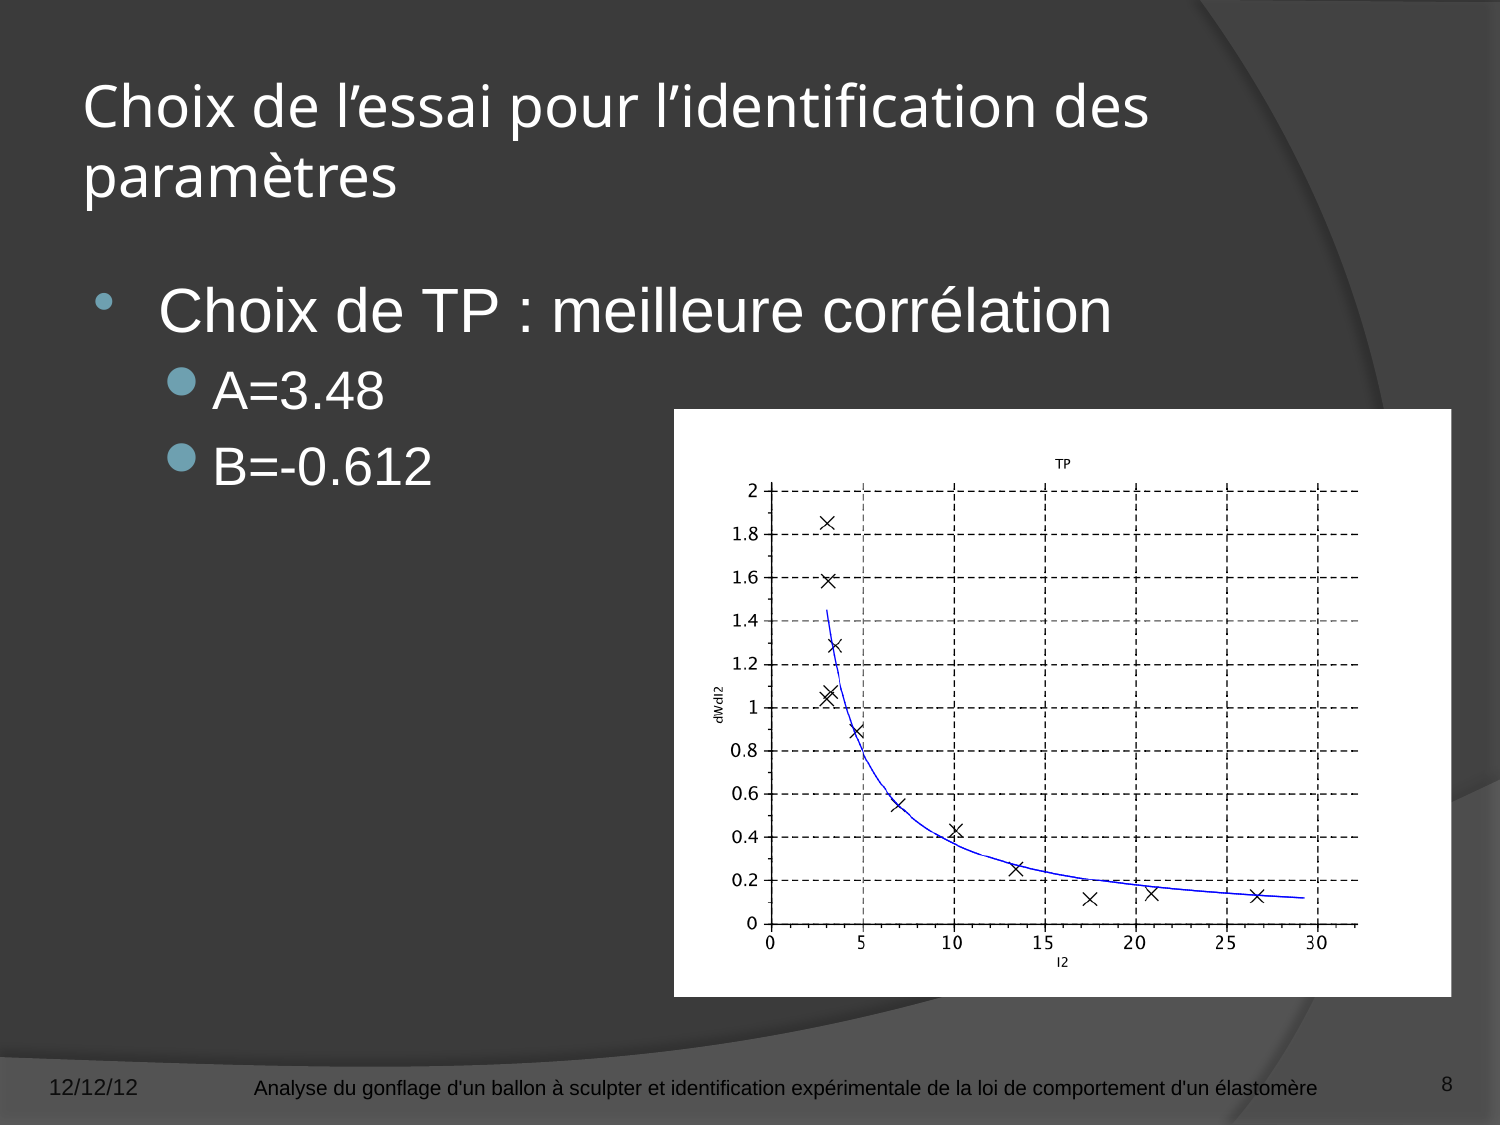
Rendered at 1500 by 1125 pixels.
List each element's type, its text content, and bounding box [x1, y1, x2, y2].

footer Analyse du gonflage d'un ballon à sculpter et identification expérimentale de la loi de comportement d'un élastomère [191, 1053, 1381, 1114]
slide_number 8 [1415, 1052, 1480, 1113]
list Choix de TP : meilleure corrélation A=3.48 B=-0.612 [75, 262, 1300, 571]
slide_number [33, 1052, 154, 1113]
title Choix de l’essai pour l’identification des paramètres [75, 45, 1300, 233]
picture [673, 409, 1452, 997]
